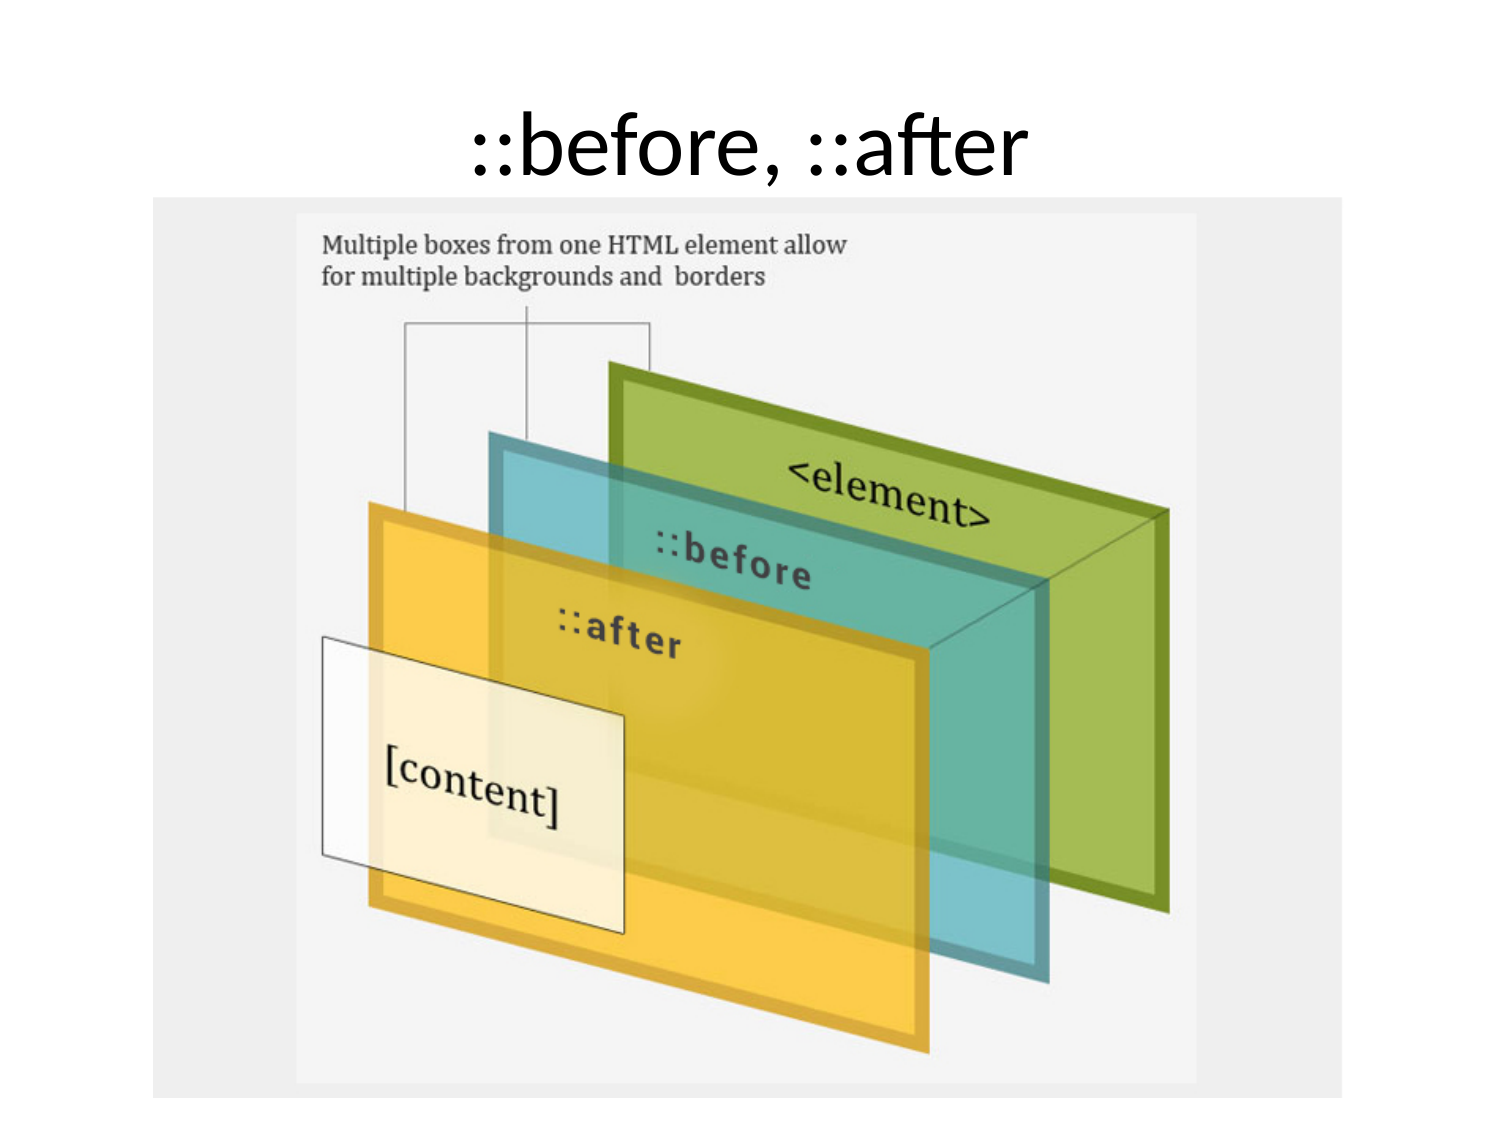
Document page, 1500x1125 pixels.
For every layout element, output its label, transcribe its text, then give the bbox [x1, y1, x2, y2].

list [153, 196, 1347, 1098]
title ::before, ::after [75, 45, 1425, 233]
